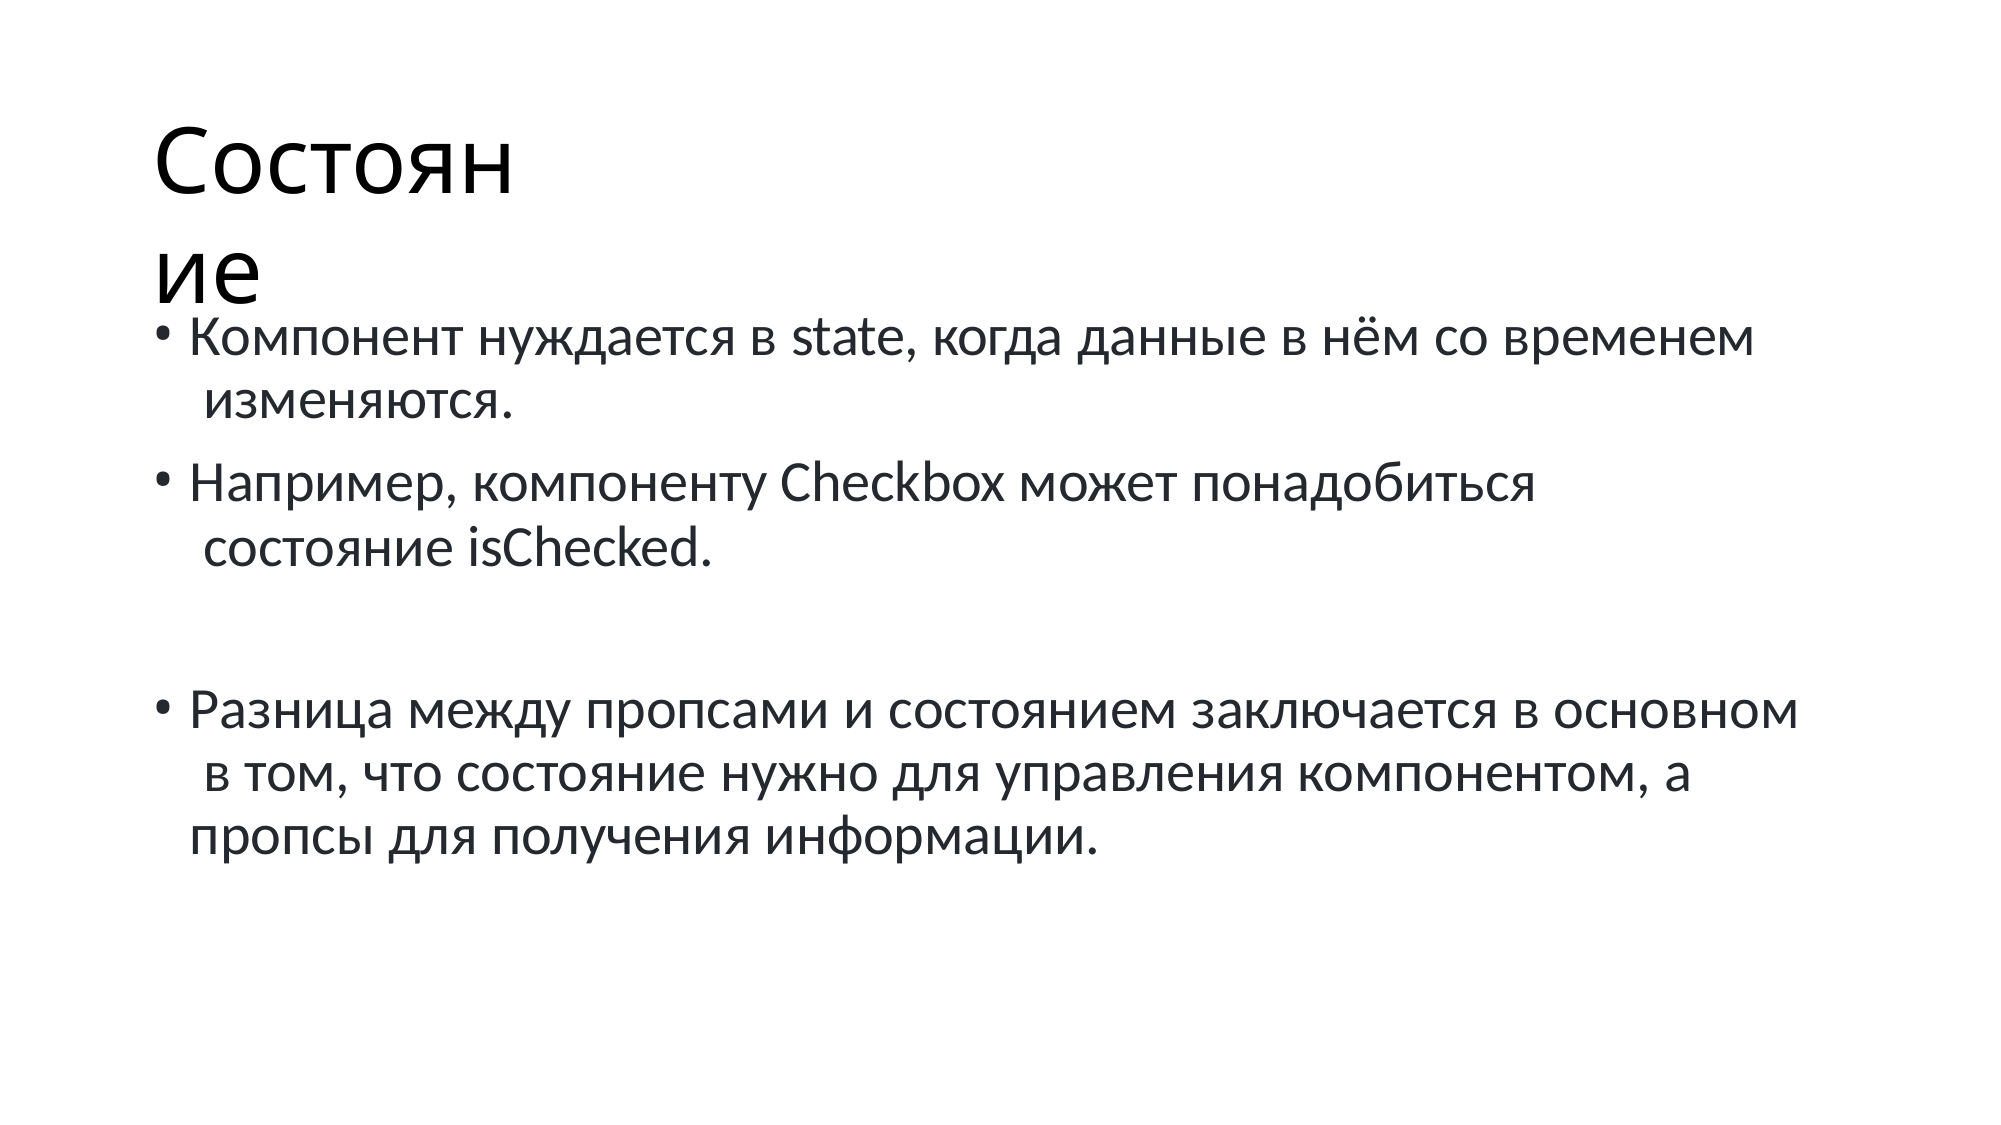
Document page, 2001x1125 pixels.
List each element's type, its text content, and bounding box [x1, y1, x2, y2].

text_box Компонент нуждается в state, когда данные в нём со временем изменяются. Например, компоненту Checkbox может понадобиться состояние isChecked. Разница между пропсами и состоянием заключается в основном в том, что состояние нужно для управления компонентом, а пропсы для получения информации. [150, 294, 1810, 868]
title Состояние [150, 100, 558, 294]
